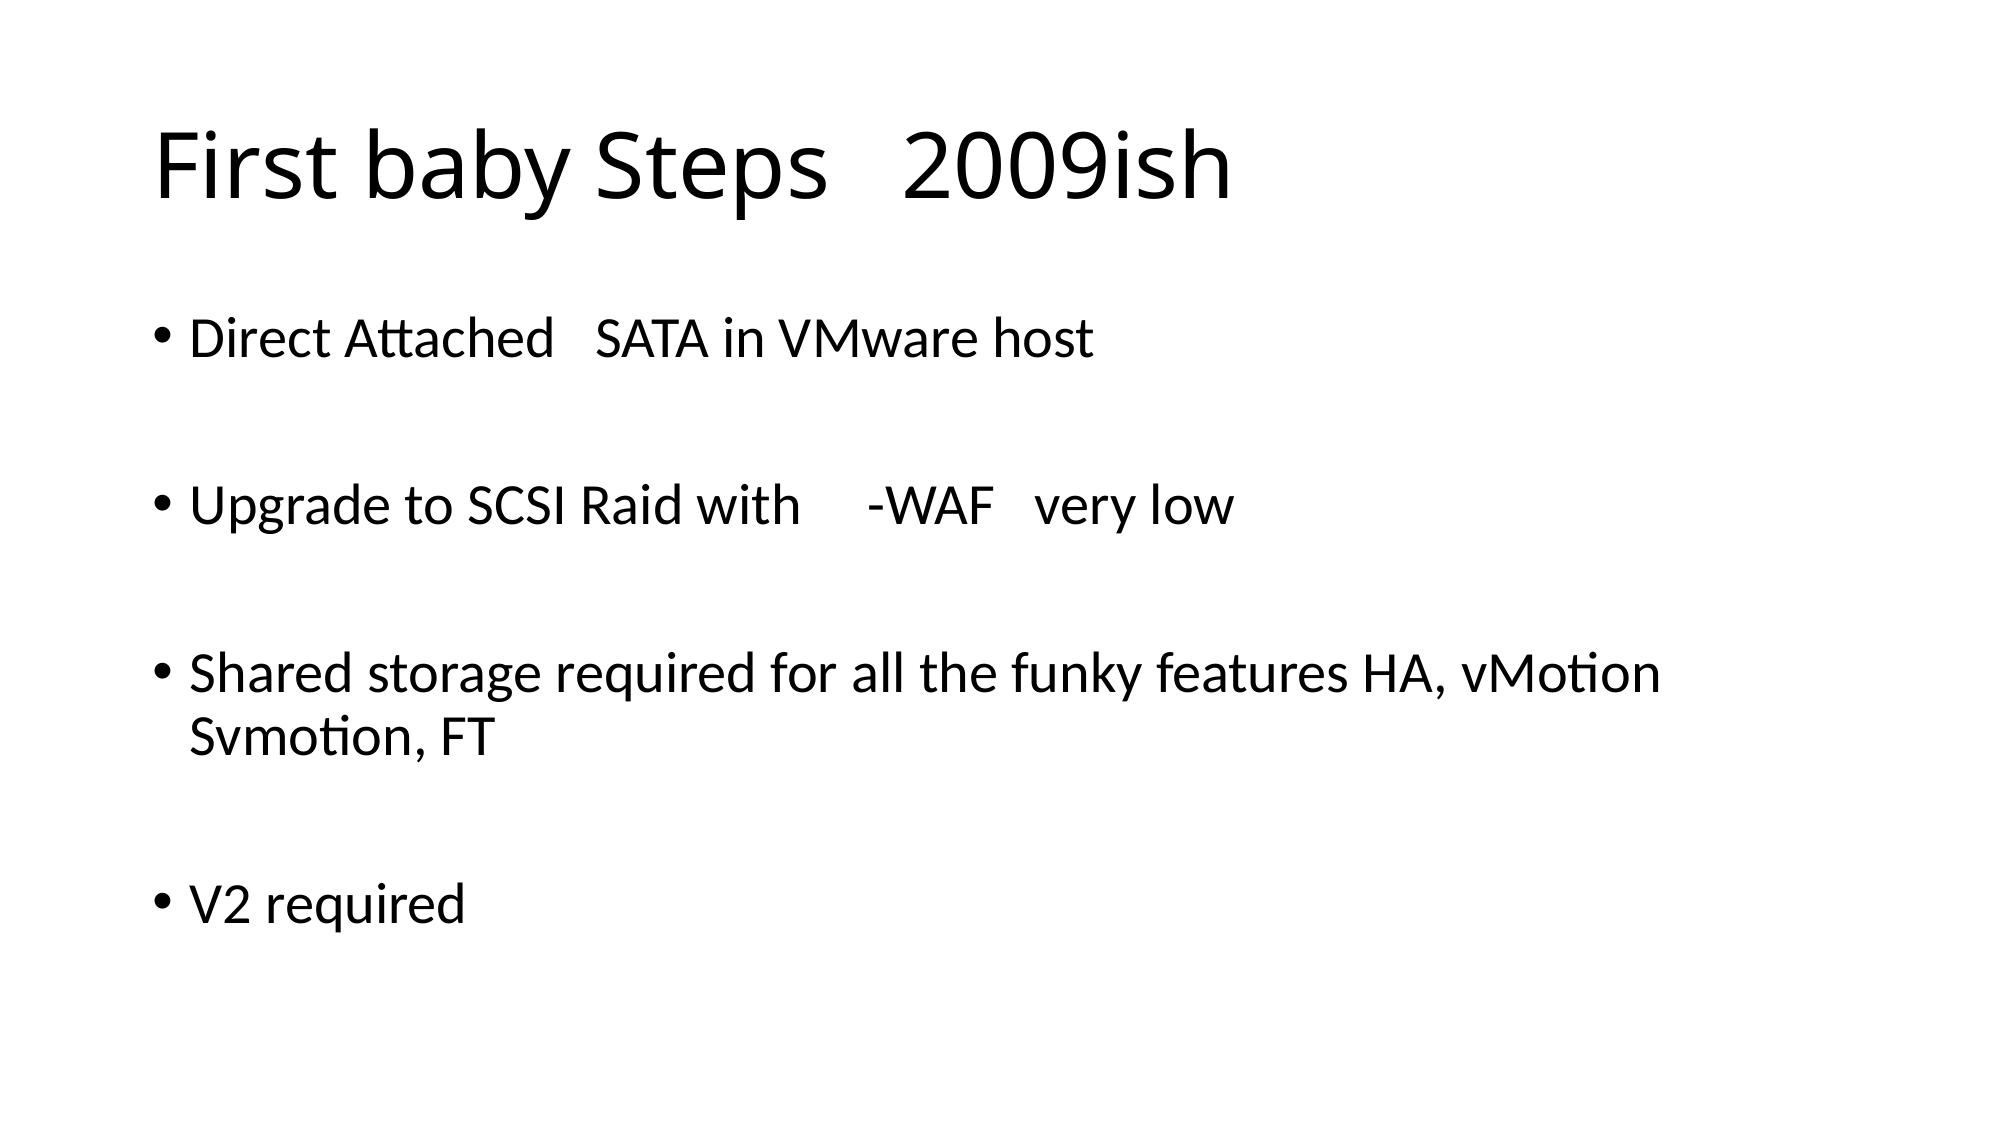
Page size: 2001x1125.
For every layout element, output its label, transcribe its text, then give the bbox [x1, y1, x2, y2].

list Direct Attached SATA in VMware host Upgrade to SCSI Raid with -WAF very low Shared storage required for all the funky features HA, vMotion Svmotion, FT V2 required [137, 299, 1863, 1014]
title First baby Steps 2009ish [137, 59, 1863, 278]
